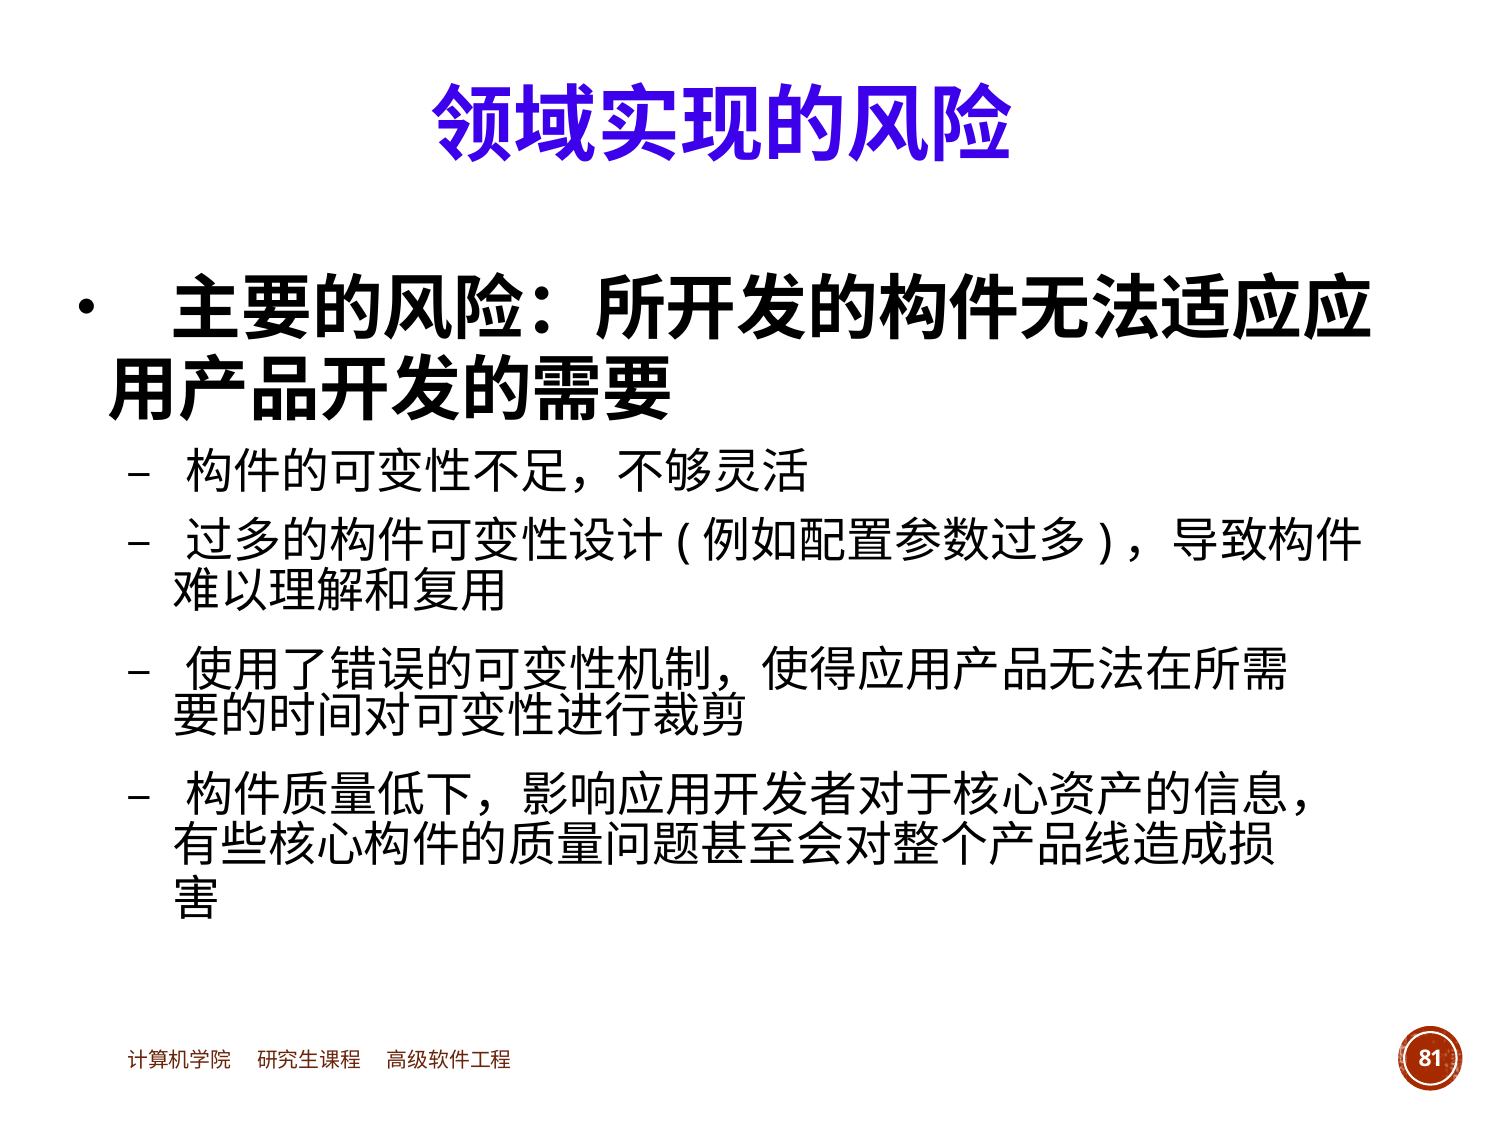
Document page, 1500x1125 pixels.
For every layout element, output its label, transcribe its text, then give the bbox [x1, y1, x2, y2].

text_box 领域实现的风险 • 主要的风险：所开发的构件无法适应应 用产品开发的需要 – 构件的可变性不足，不够灵活 – 过多的构件可变性设计(例如配置参数过多)，导致构件 难以理解和复用 – 使用了错误的可变性机制，使得应用产品无法在所需 要的时间对可变性进行裁剪 – 构件质量低下，影响应用开发者对于核心资产的信息， 有些核心构件的质量问题甚至会对整个产品线造成损 害 [51, 62, 1374, 933]
slide_number 81 [1391, 1028, 1471, 1089]
footer 计算机学院 研究生课程 高级软件工程 [112, 1028, 891, 1089]
